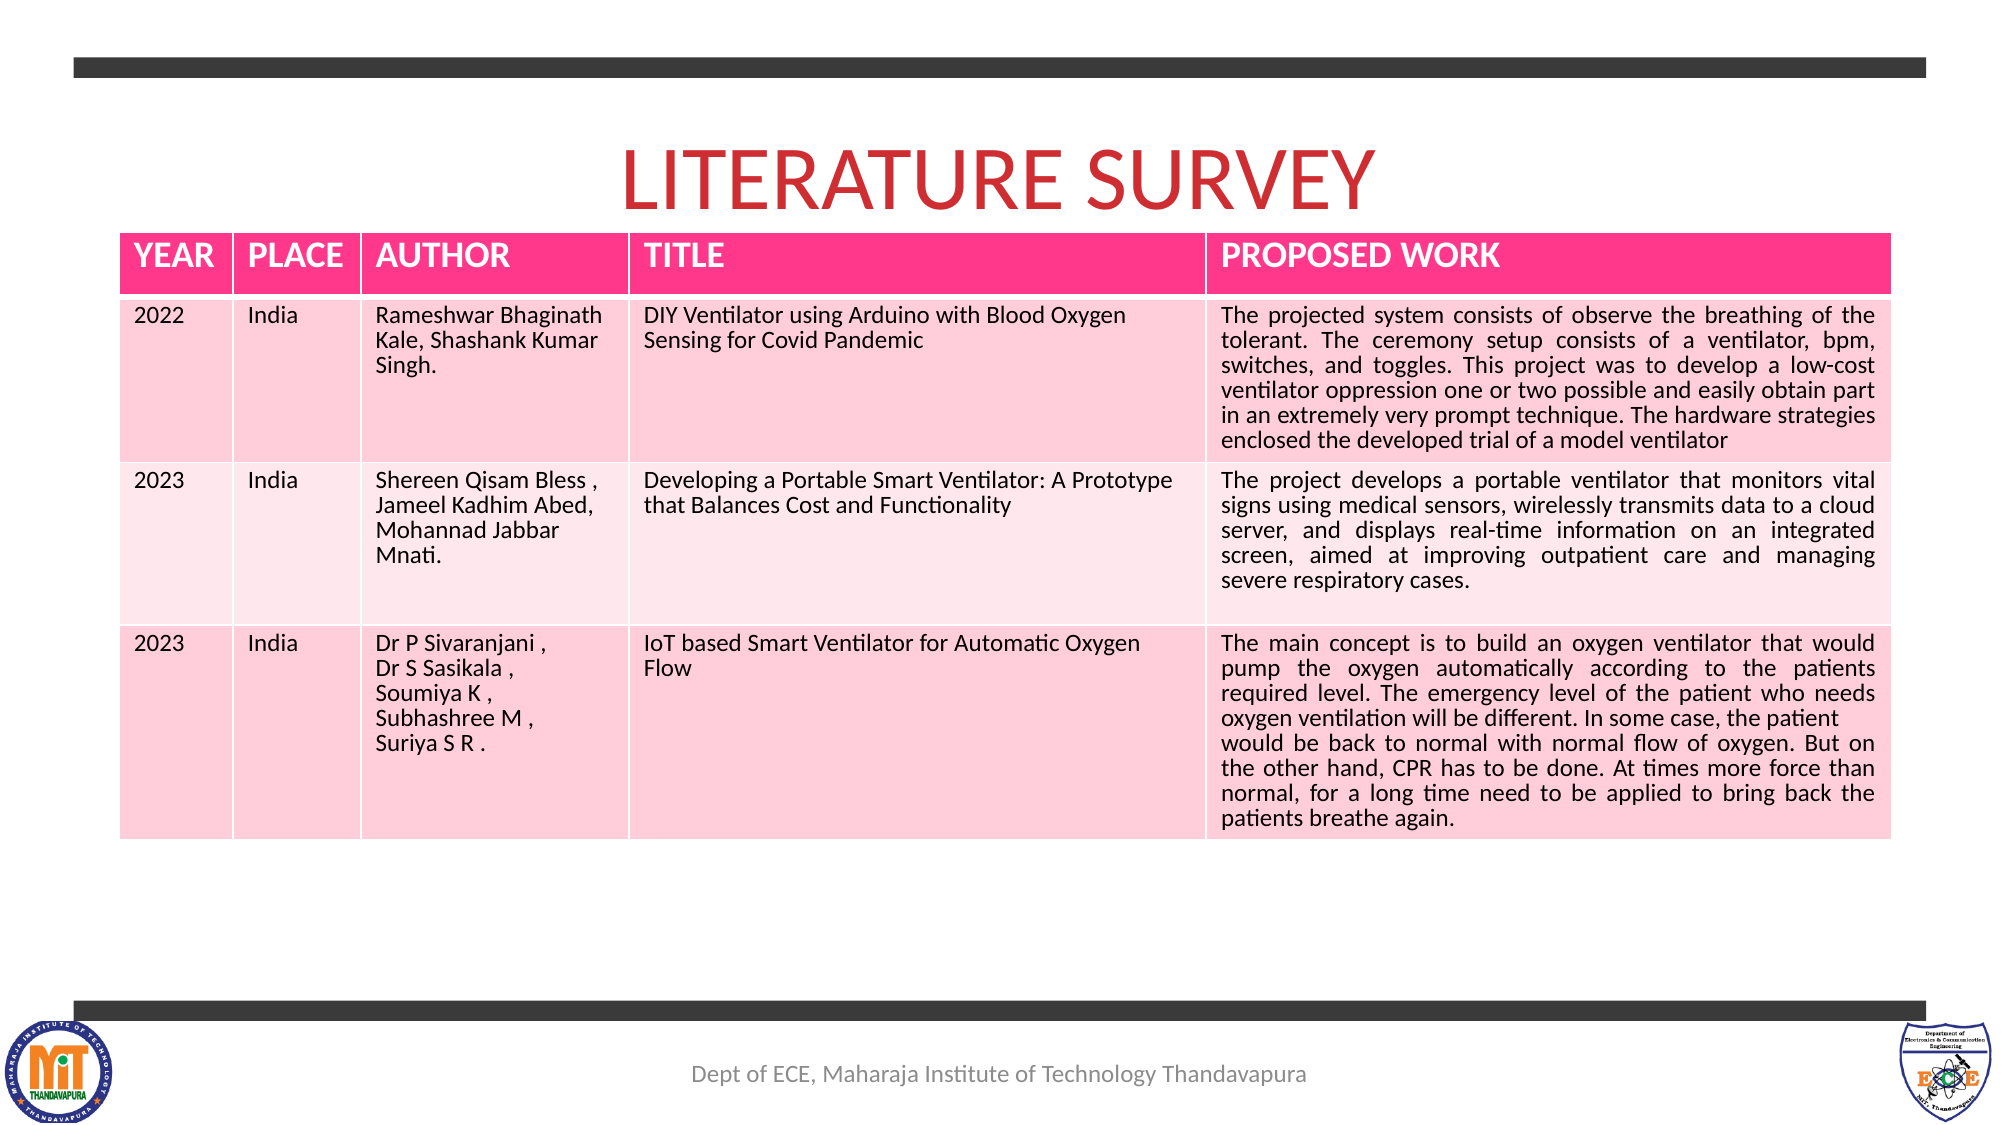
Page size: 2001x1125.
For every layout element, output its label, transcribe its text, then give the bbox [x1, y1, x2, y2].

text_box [73, 57, 1927, 1021]
picture [0, 1020, 116, 1123]
footer Dept of ECE, Maharaja Institute of Technology Thandavapura [662, 1042, 1338, 1103]
picture [1891, 1022, 2000, 1125]
